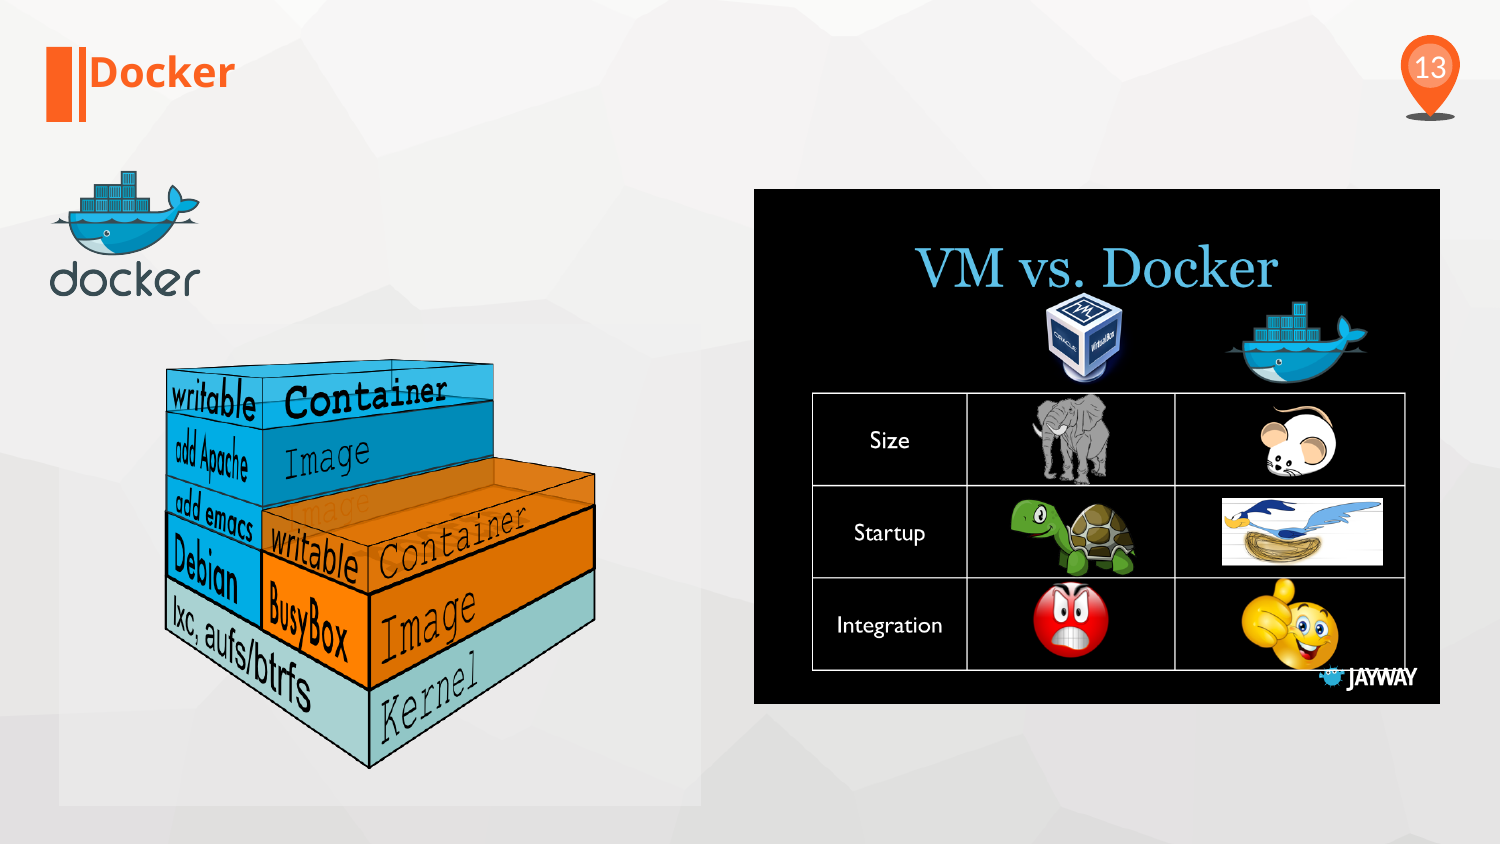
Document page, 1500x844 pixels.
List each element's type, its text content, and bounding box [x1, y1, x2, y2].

text_box Docker [73, 38, 251, 104]
slide_number 13 [1254, 42, 1500, 88]
text_box [44, 45, 74, 124]
picture [0, 0, 1500, 844]
